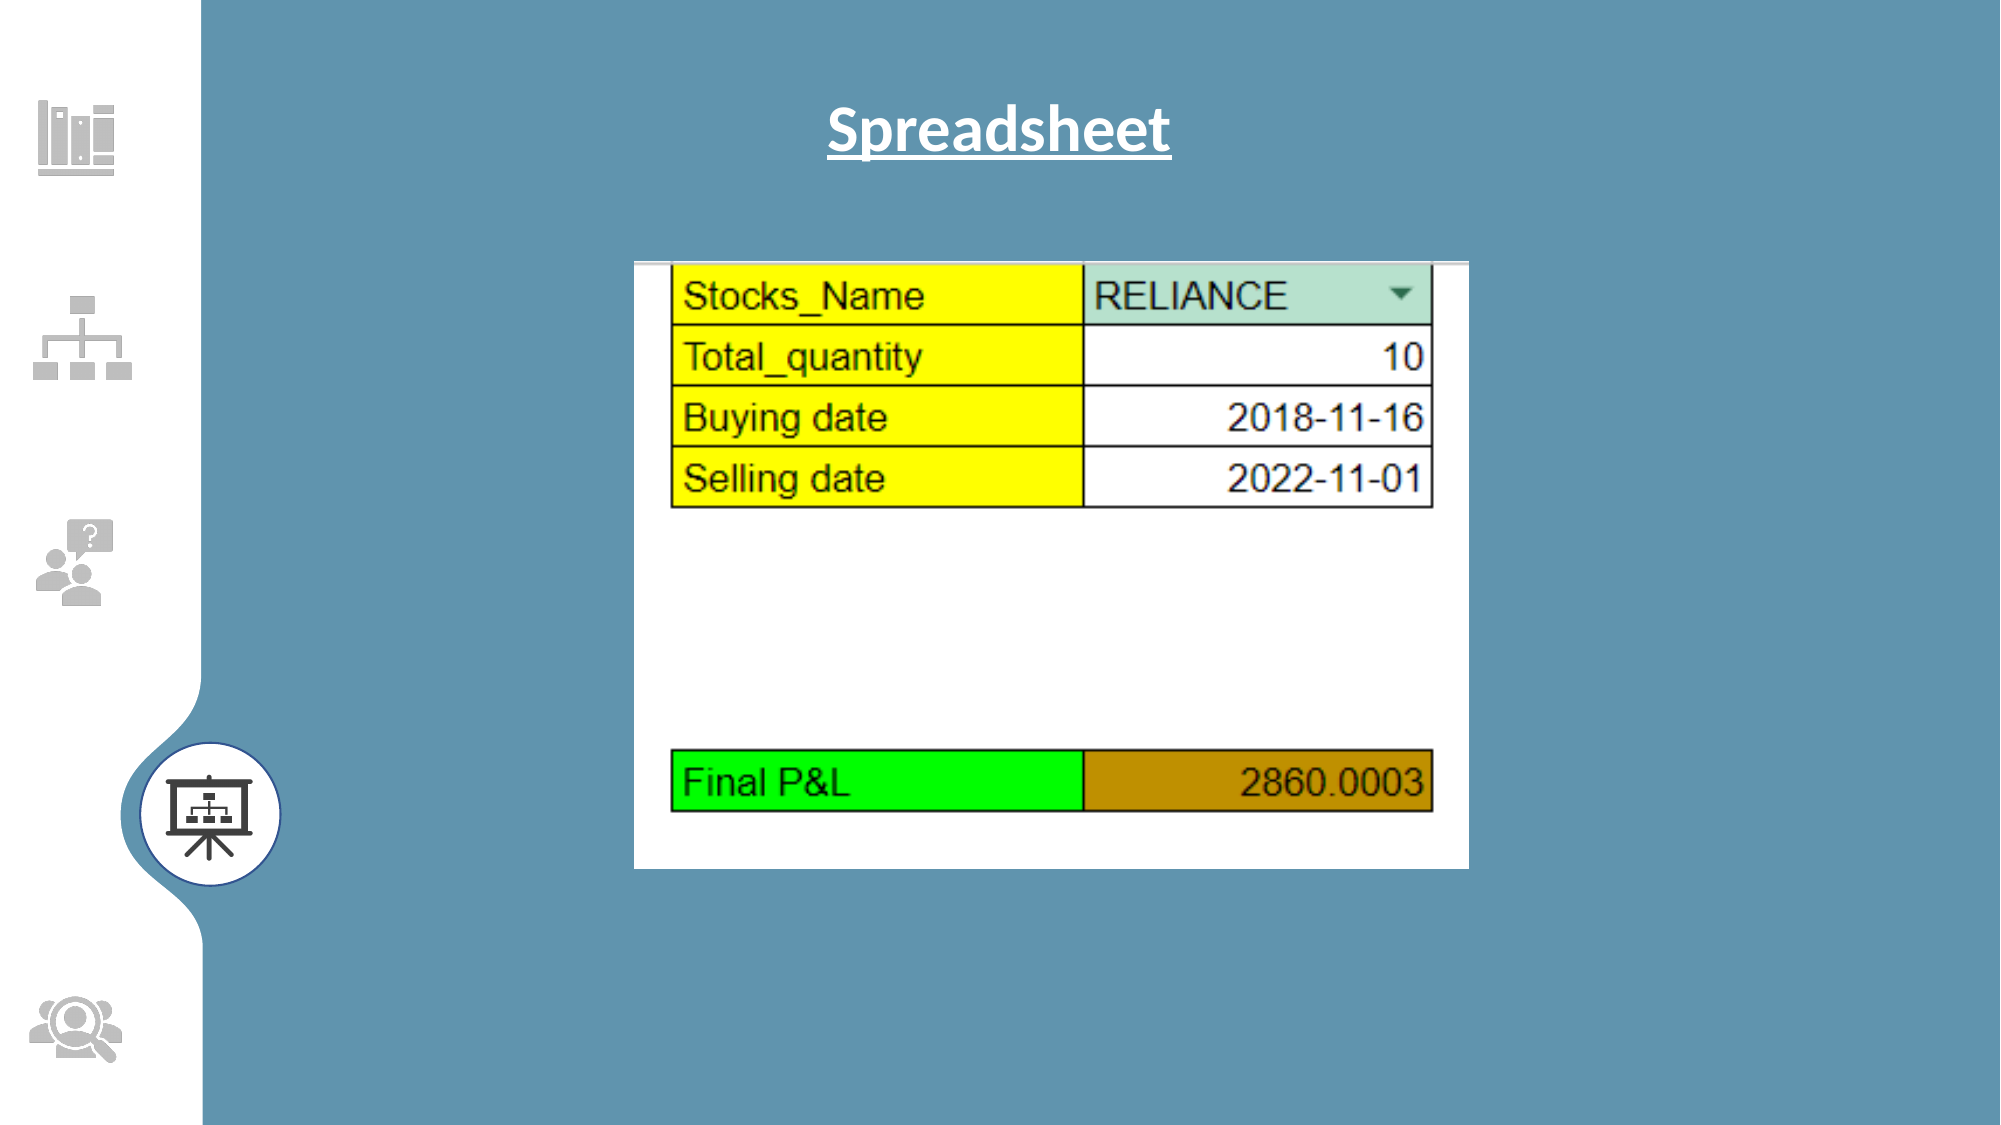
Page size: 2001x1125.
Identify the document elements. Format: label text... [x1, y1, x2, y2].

picture [23, 759, 133, 869]
picture [634, 261, 1469, 869]
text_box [140, 742, 281, 886]
picture [23, 977, 128, 1082]
picture [23, 511, 126, 614]
picture [23, 279, 141, 397]
picture [23, 85, 129, 191]
text_box [0, 0, 204, 1125]
text_box Spreadsheet [692, 76, 1308, 172]
